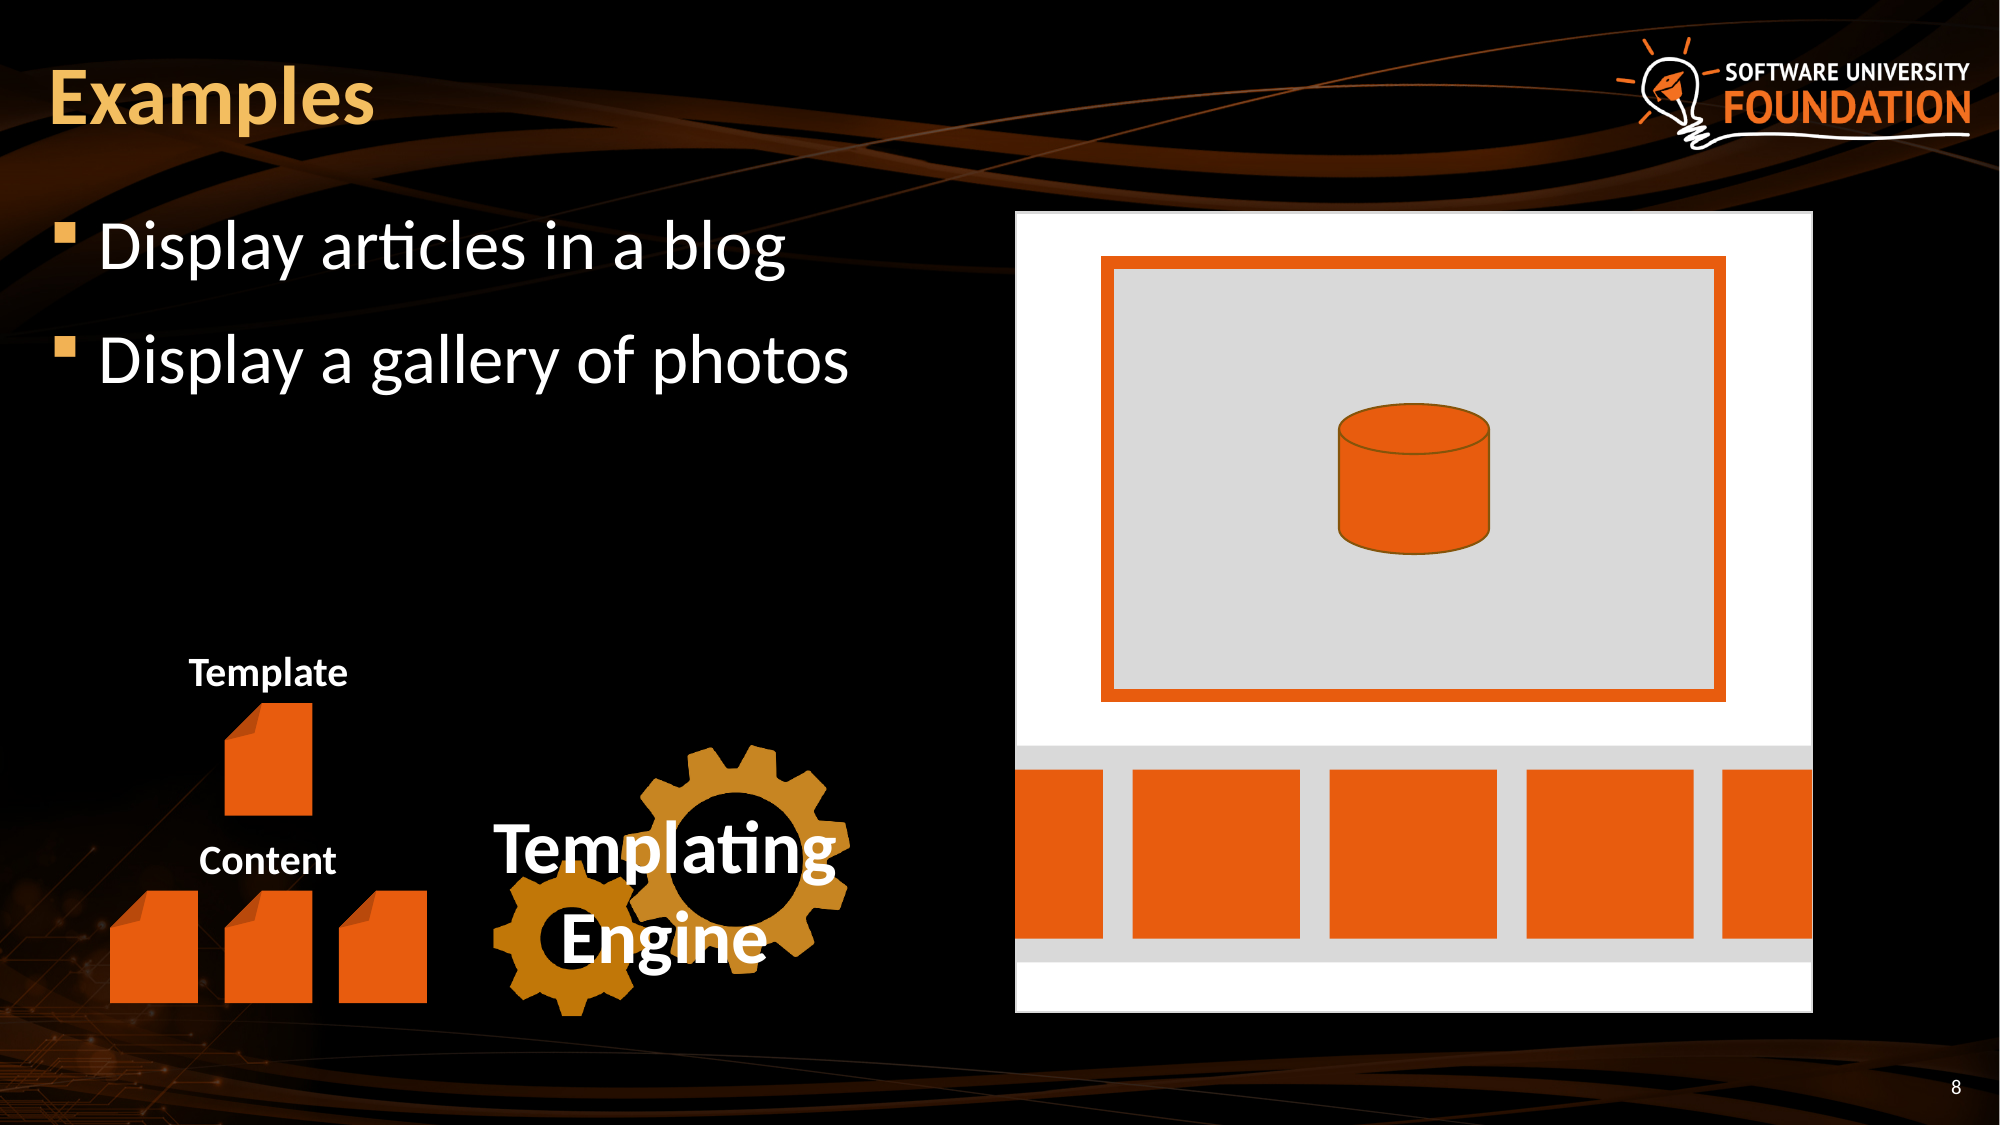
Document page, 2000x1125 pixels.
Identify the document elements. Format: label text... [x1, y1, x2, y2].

title Examples [30, 6, 1602, 189]
text_box [1329, 769, 1498, 940]
text_box [1107, 261, 1721, 697]
text_box [1132, 769, 1301, 940]
text_box [335, 889, 428, 1005]
text_box [1337, 403, 1491, 556]
picture [0, 0, 2000, 1125]
text_box Content [162, 825, 375, 890]
text_box [106, 889, 199, 1005]
text_box [1015, 211, 1813, 745]
slide_number 8 [1897, 1070, 1968, 1103]
text_box [1526, 769, 1695, 940]
text_box [221, 890, 314, 1005]
list Display articles in a blog Display a gallery of photos [31, 189, 944, 661]
text_box [1014, 769, 1104, 940]
text_box [1014, 745, 1813, 964]
text_box Templating Engine [462, 791, 621, 987]
text_box [221, 703, 314, 817]
text_box Template [162, 661, 375, 703]
text_box [1721, 769, 1813, 940]
text_box Templating Engine [669, 791, 869, 987]
text_box [1015, 964, 1813, 1013]
